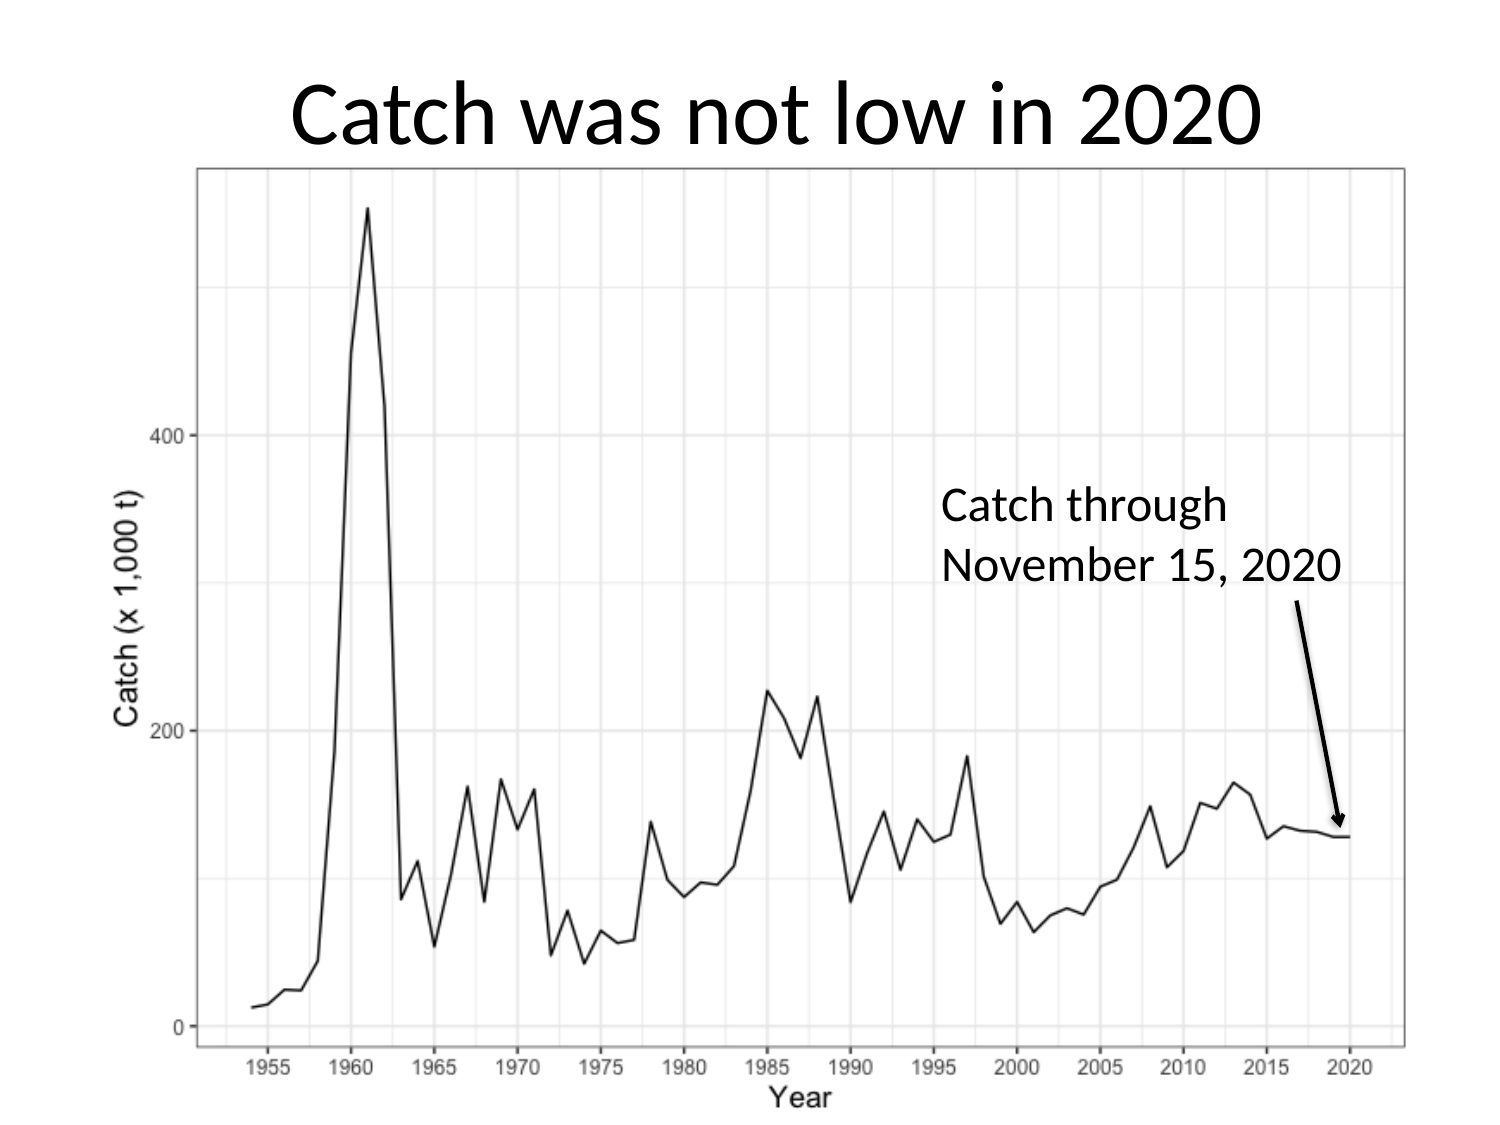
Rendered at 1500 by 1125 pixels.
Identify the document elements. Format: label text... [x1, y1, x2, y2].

picture [102, 155, 1418, 1125]
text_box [1296, 600, 1341, 829]
title Catch was not low in 2020 [102, 13, 1453, 202]
